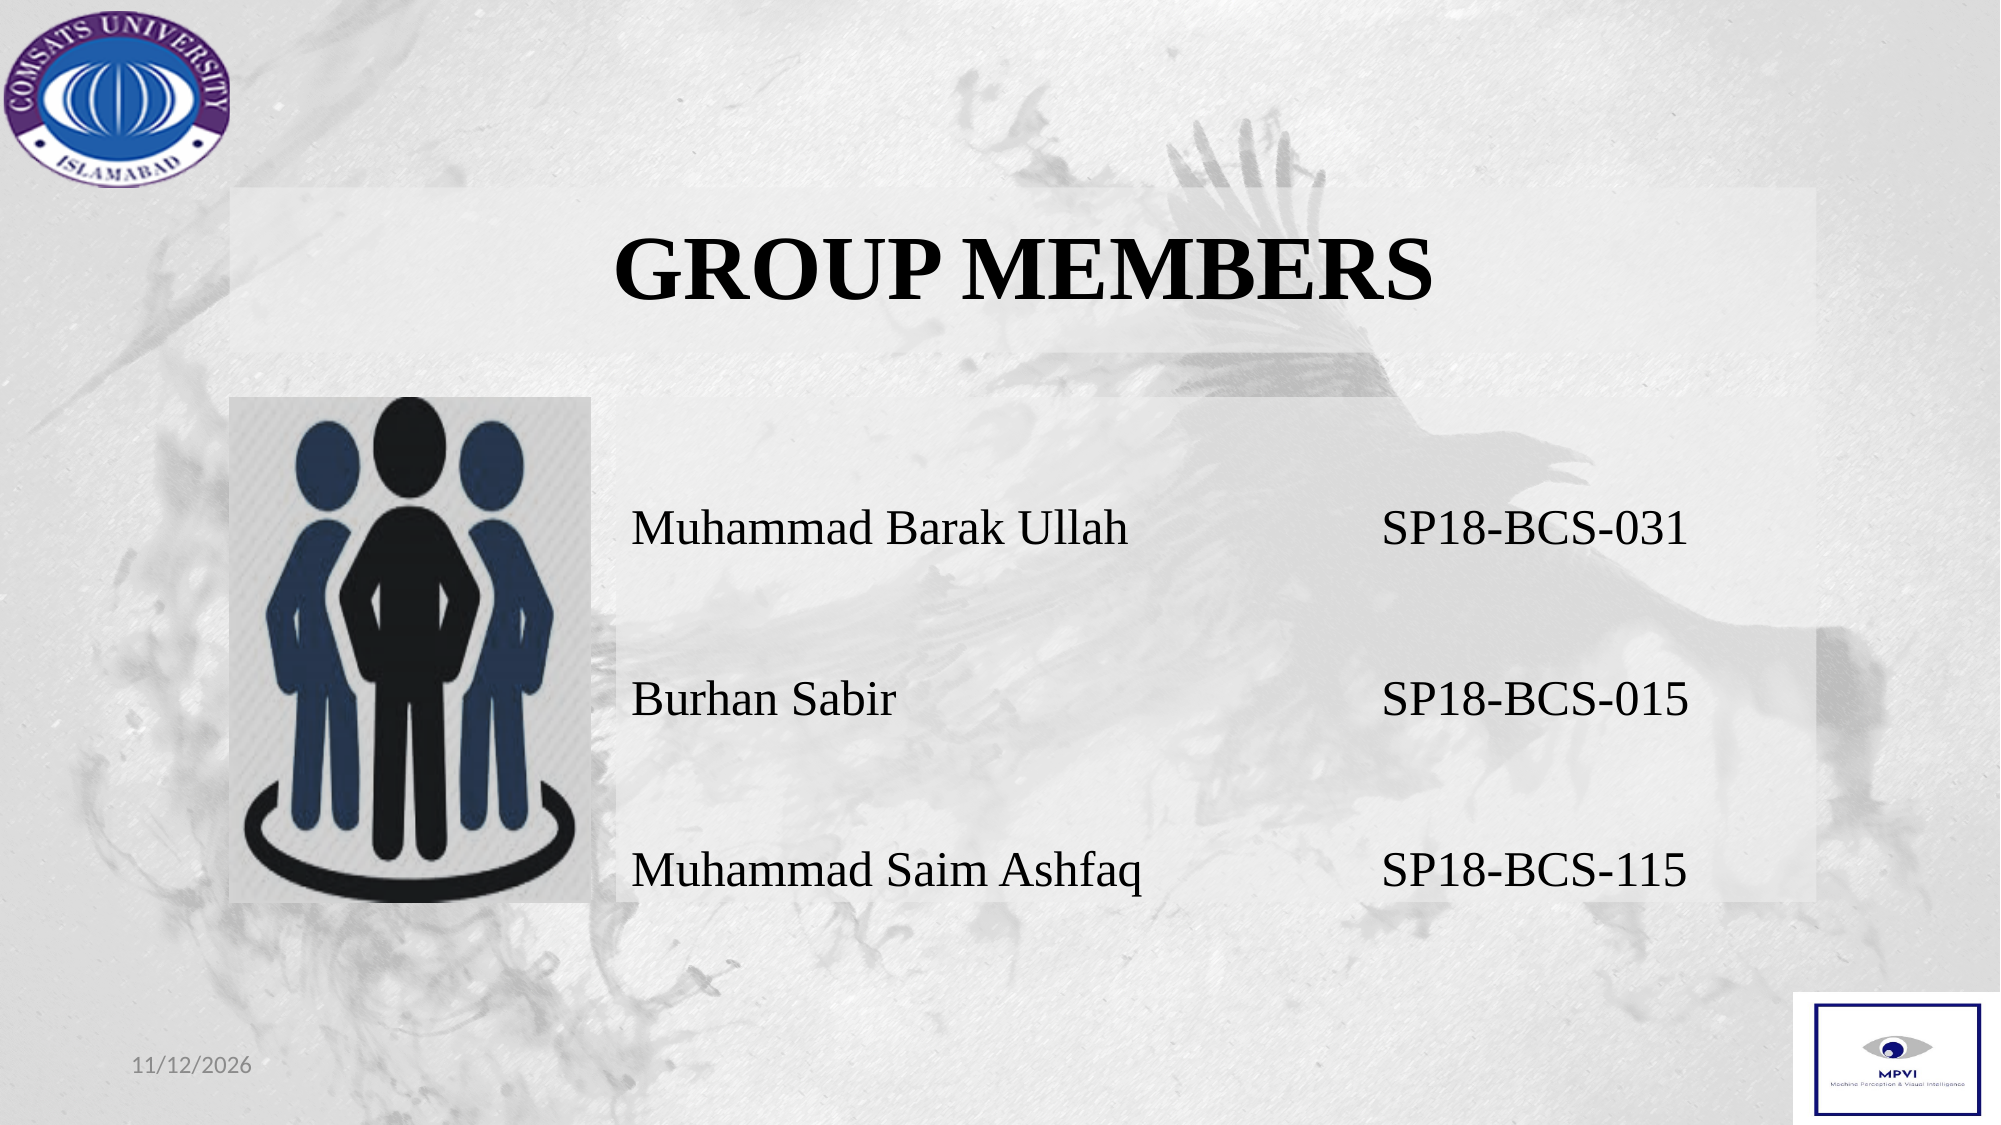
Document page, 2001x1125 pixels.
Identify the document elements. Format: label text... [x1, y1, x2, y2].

picture [1792, 992, 2000, 1125]
picture [229, 397, 591, 903]
picture [2, 11, 230, 188]
title GROUP MEMBERS [229, 187, 1817, 353]
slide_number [115, 1033, 566, 1094]
list Muhammad Barak Ullah SP18-BCS-031 Burhan Sabir SP18-BCS-015 Muhammad Saim Ashfaq SP18-BCS-115 [616, 397, 1817, 903]
